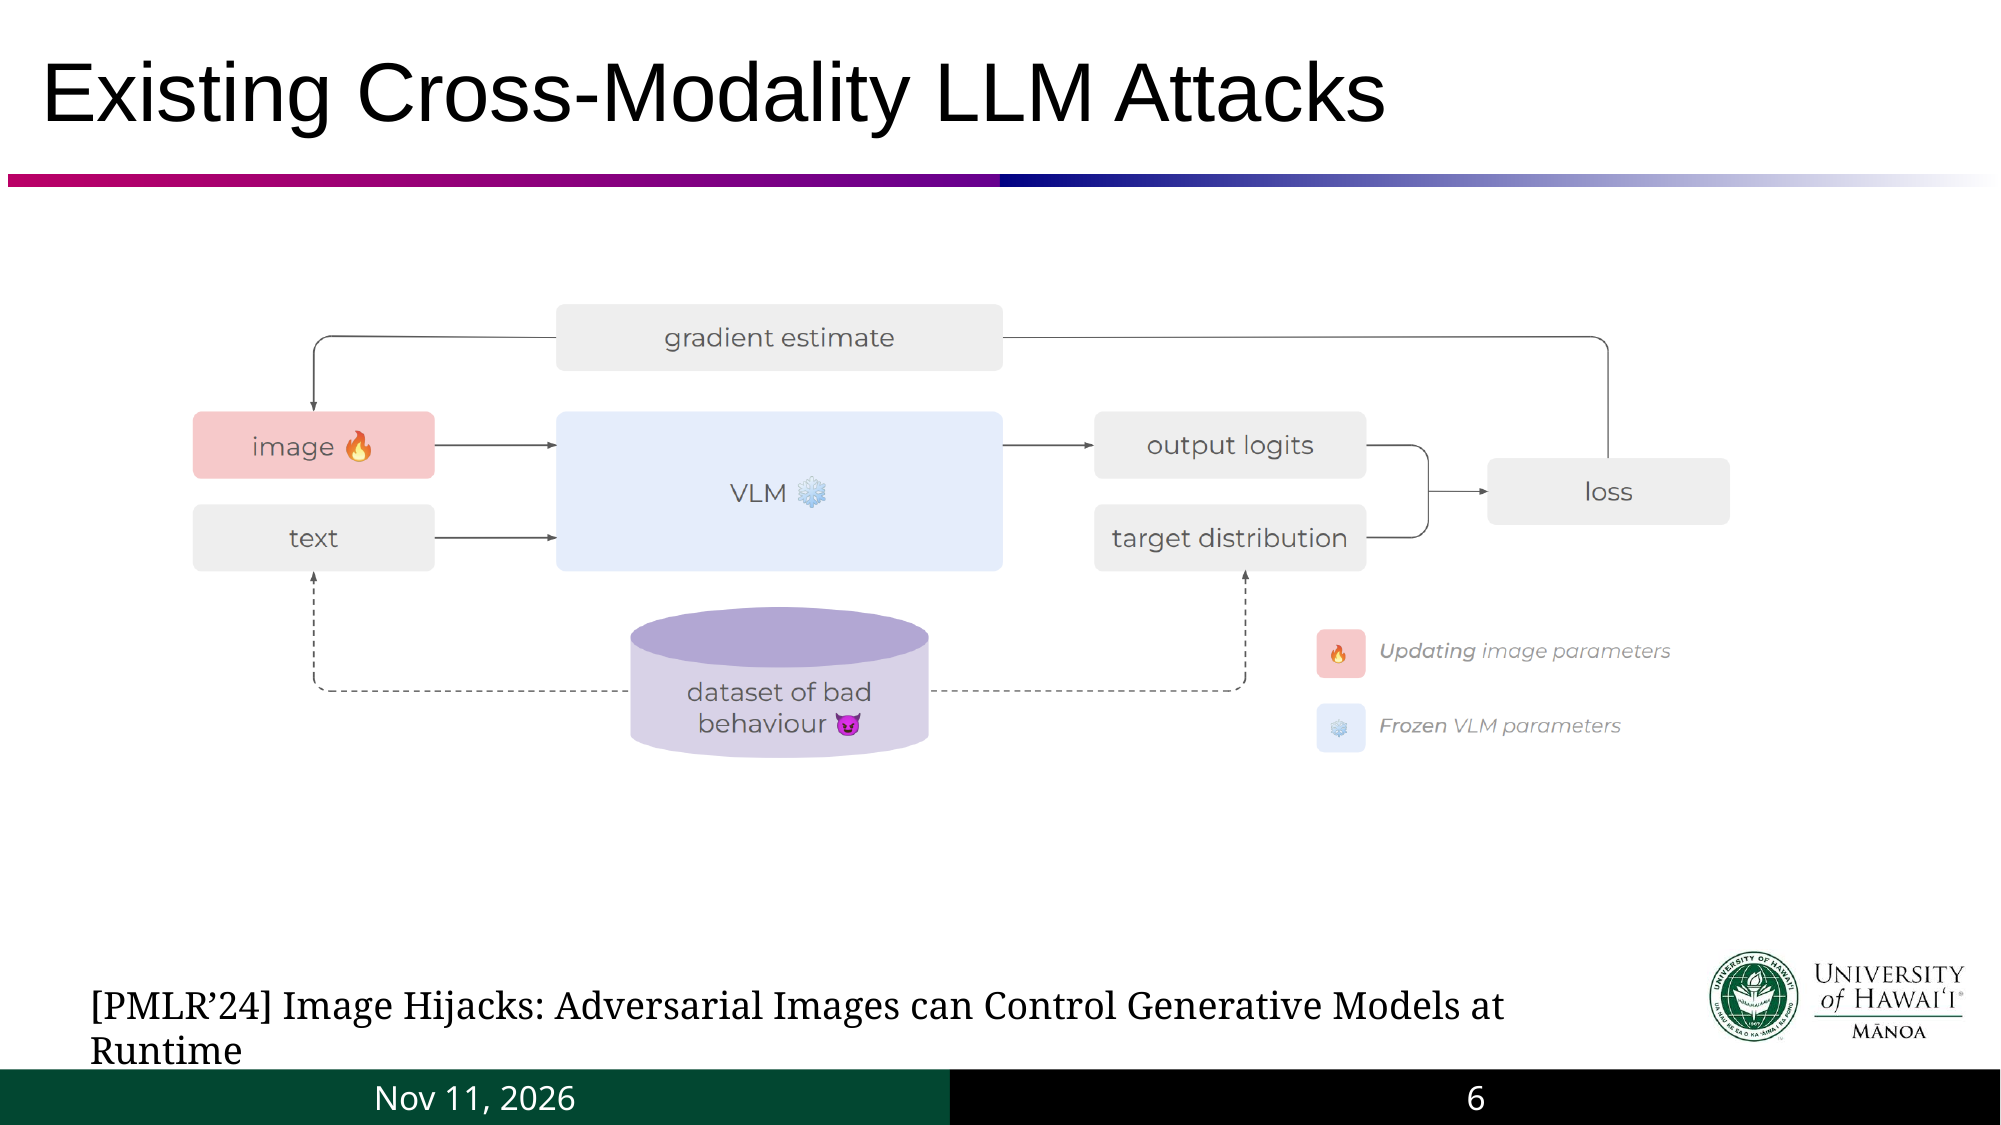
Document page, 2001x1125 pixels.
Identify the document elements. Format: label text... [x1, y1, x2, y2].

picture [162, 289, 1769, 778]
title Existing Cross-Modality LLM Attacks [26, 0, 1970, 176]
picture [1707, 949, 1966, 1043]
text_box [PMLR’24] Image Hijacks: Adversarial Images can Control Generative Models at Runtime [75, 974, 1613, 1080]
